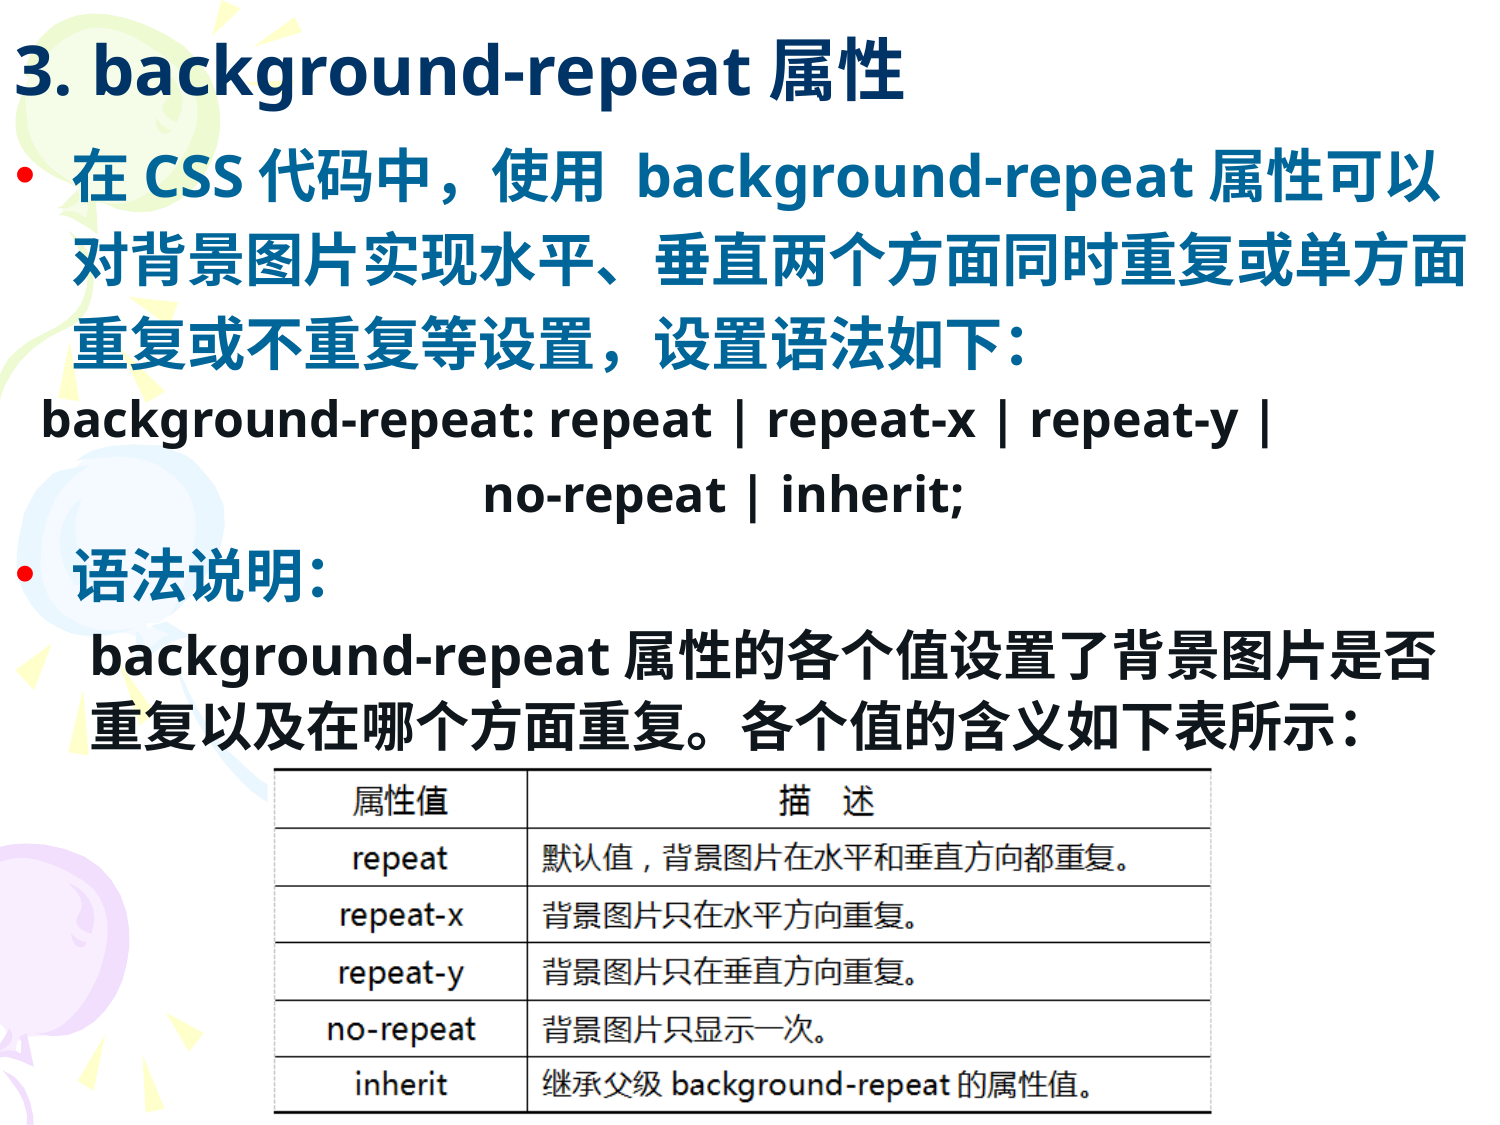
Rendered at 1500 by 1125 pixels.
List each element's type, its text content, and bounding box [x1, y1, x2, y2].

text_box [267, 764, 1215, 1117]
title 3. background-repeat属性 [0, 0, 1426, 117]
list 在CSS代码中，使用 background-repeat属性可以对背景图片实现水平、垂直两个方面同时重复或单方面重复或不重复等设置，设置语法如下： background-repeat: repeat | repeat-x | repeat-y | no-repeat | inherit; 语法说明： background-repeat属性的各个值设置了背景图片是否重复以及在哪个方面重复。各个值的含义如下表所示： [0, 117, 1500, 1024]
